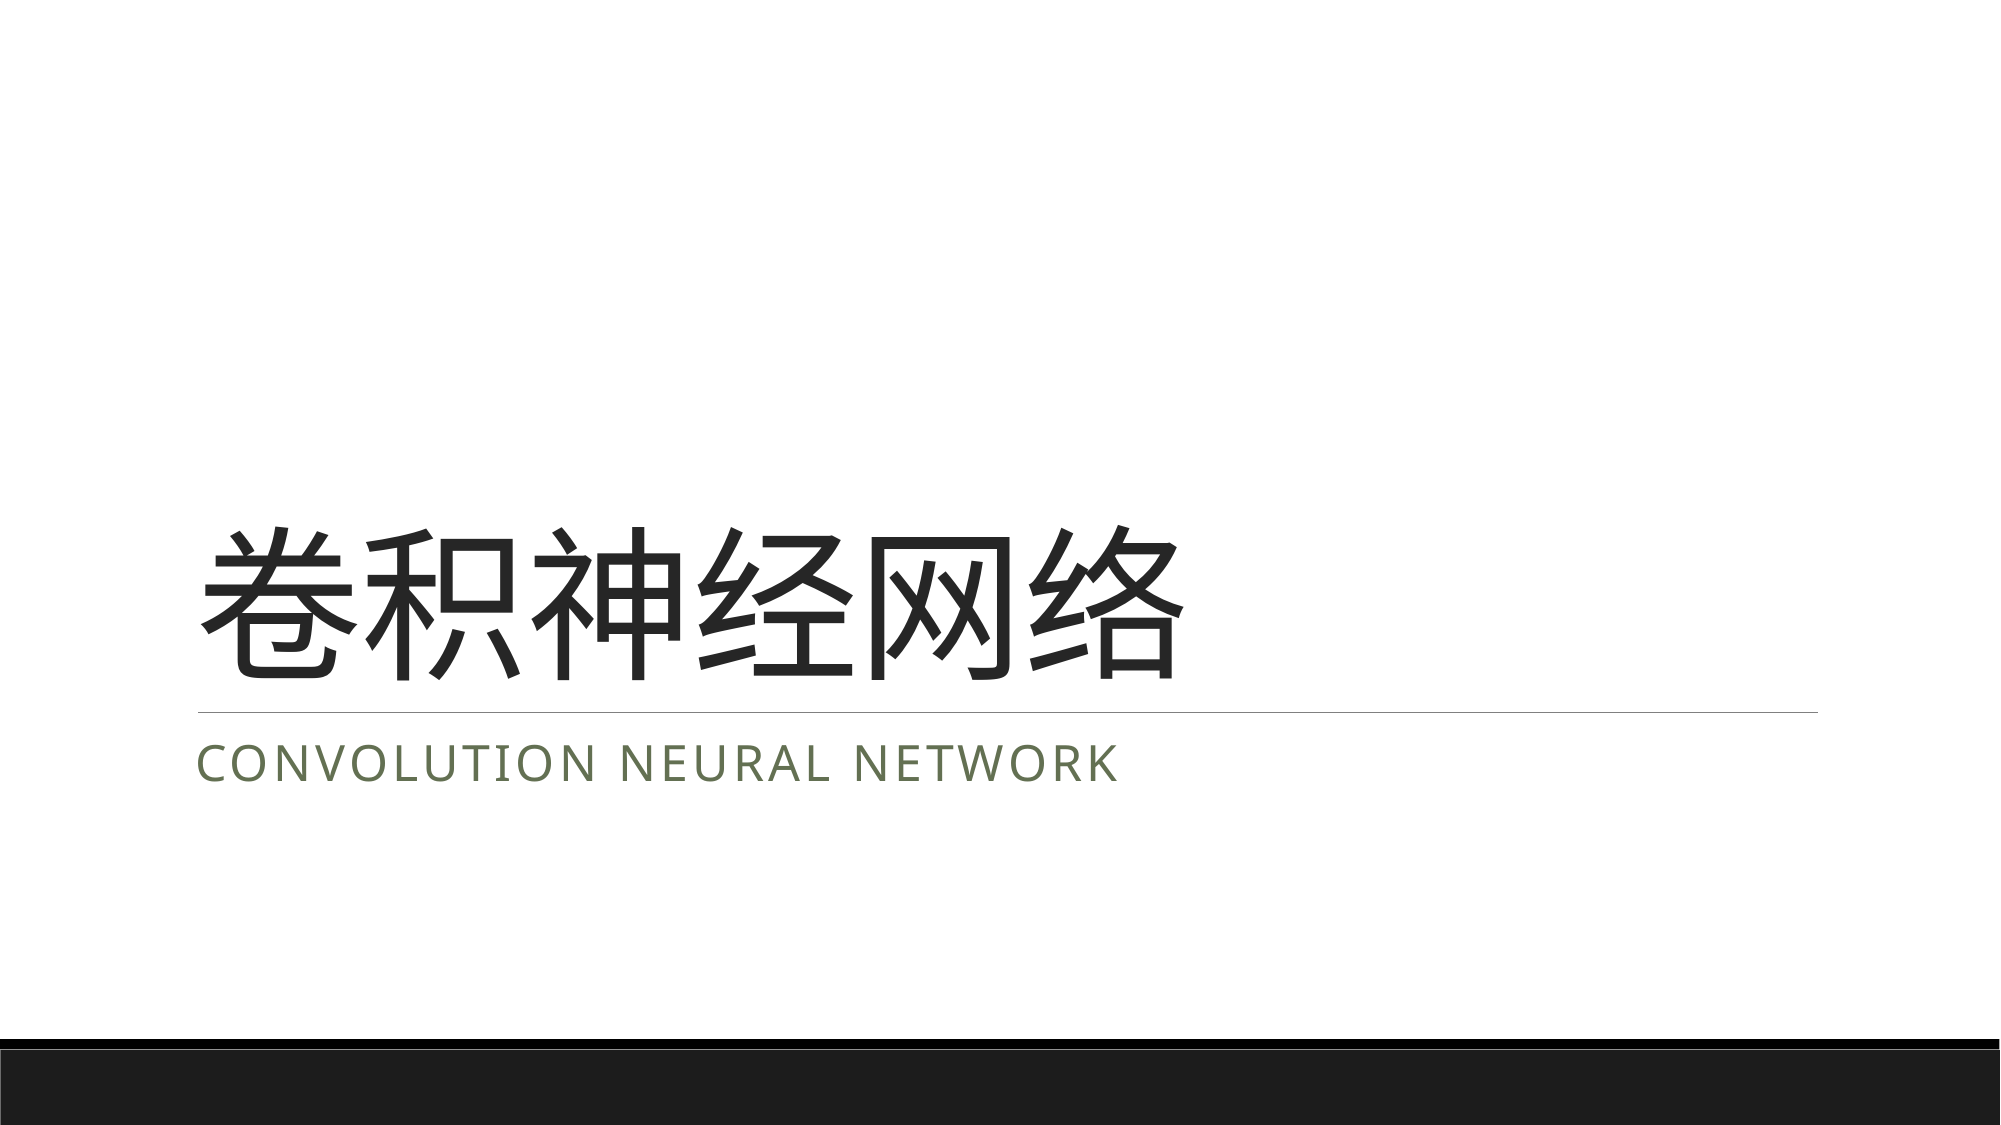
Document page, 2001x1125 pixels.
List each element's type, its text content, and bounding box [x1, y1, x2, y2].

subtitle Convolution Neural Network [180, 730, 1831, 919]
title 卷积神经网络 [180, 124, 1830, 710]
